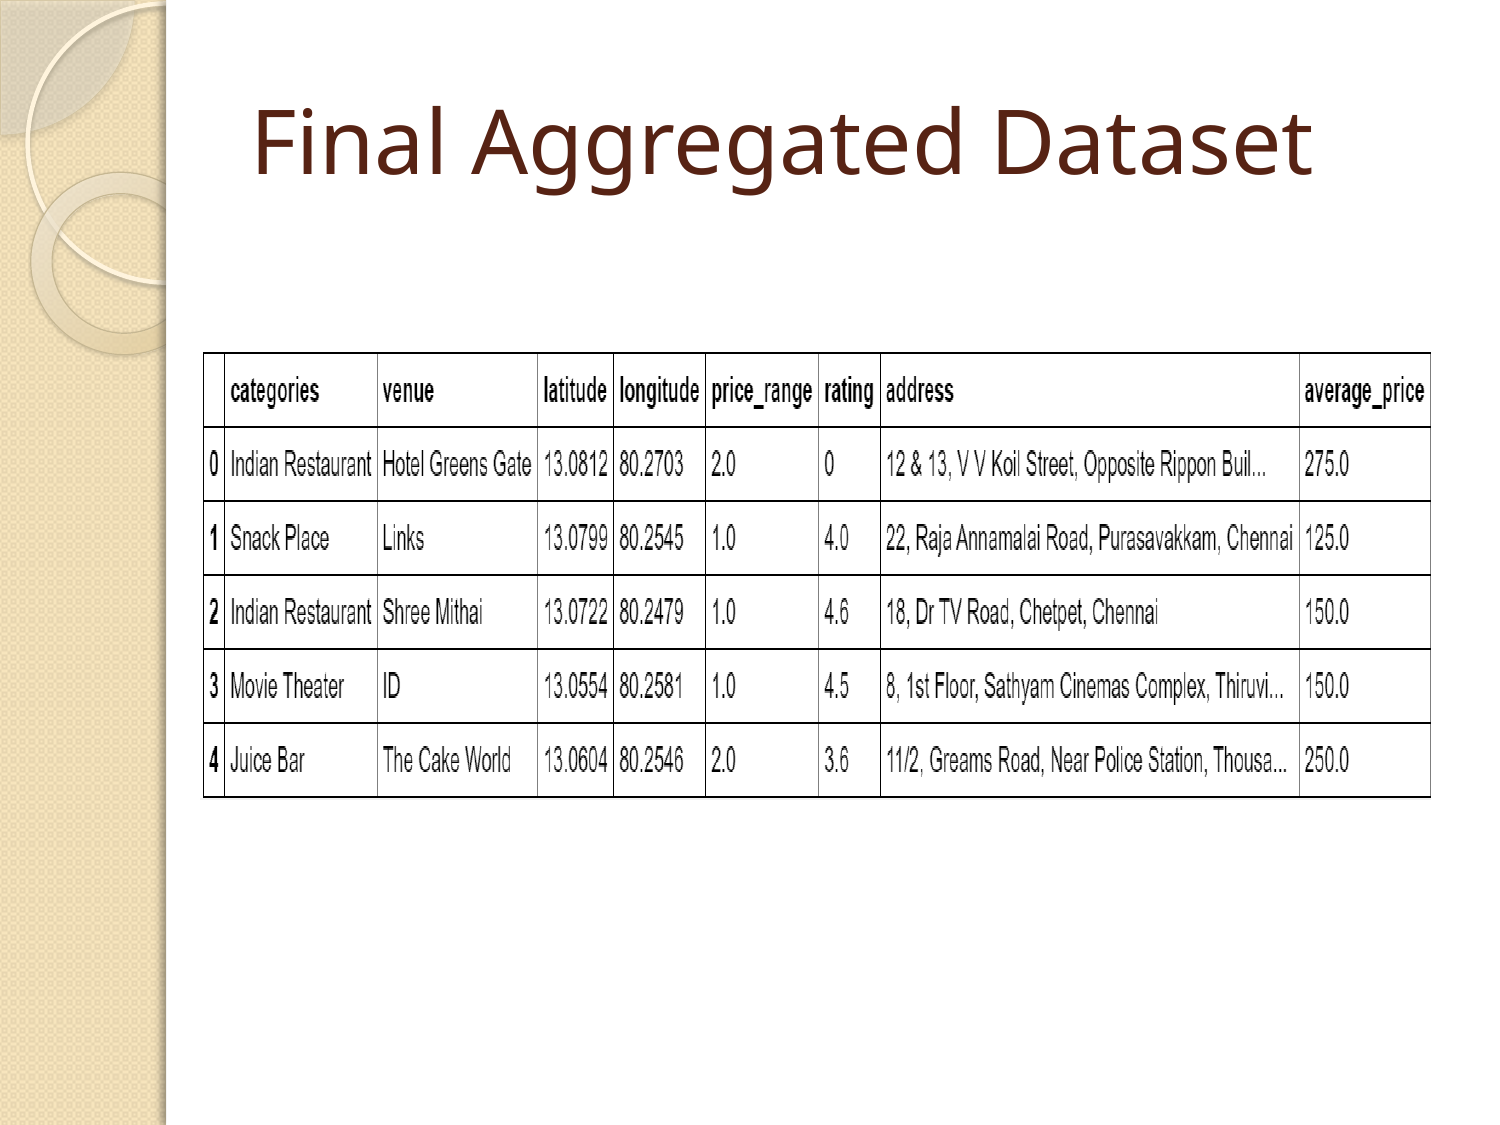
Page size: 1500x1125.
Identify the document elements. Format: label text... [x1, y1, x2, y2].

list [199, 349, 1431, 801]
title Final Aggregated Dataset [235, 45, 1466, 233]
